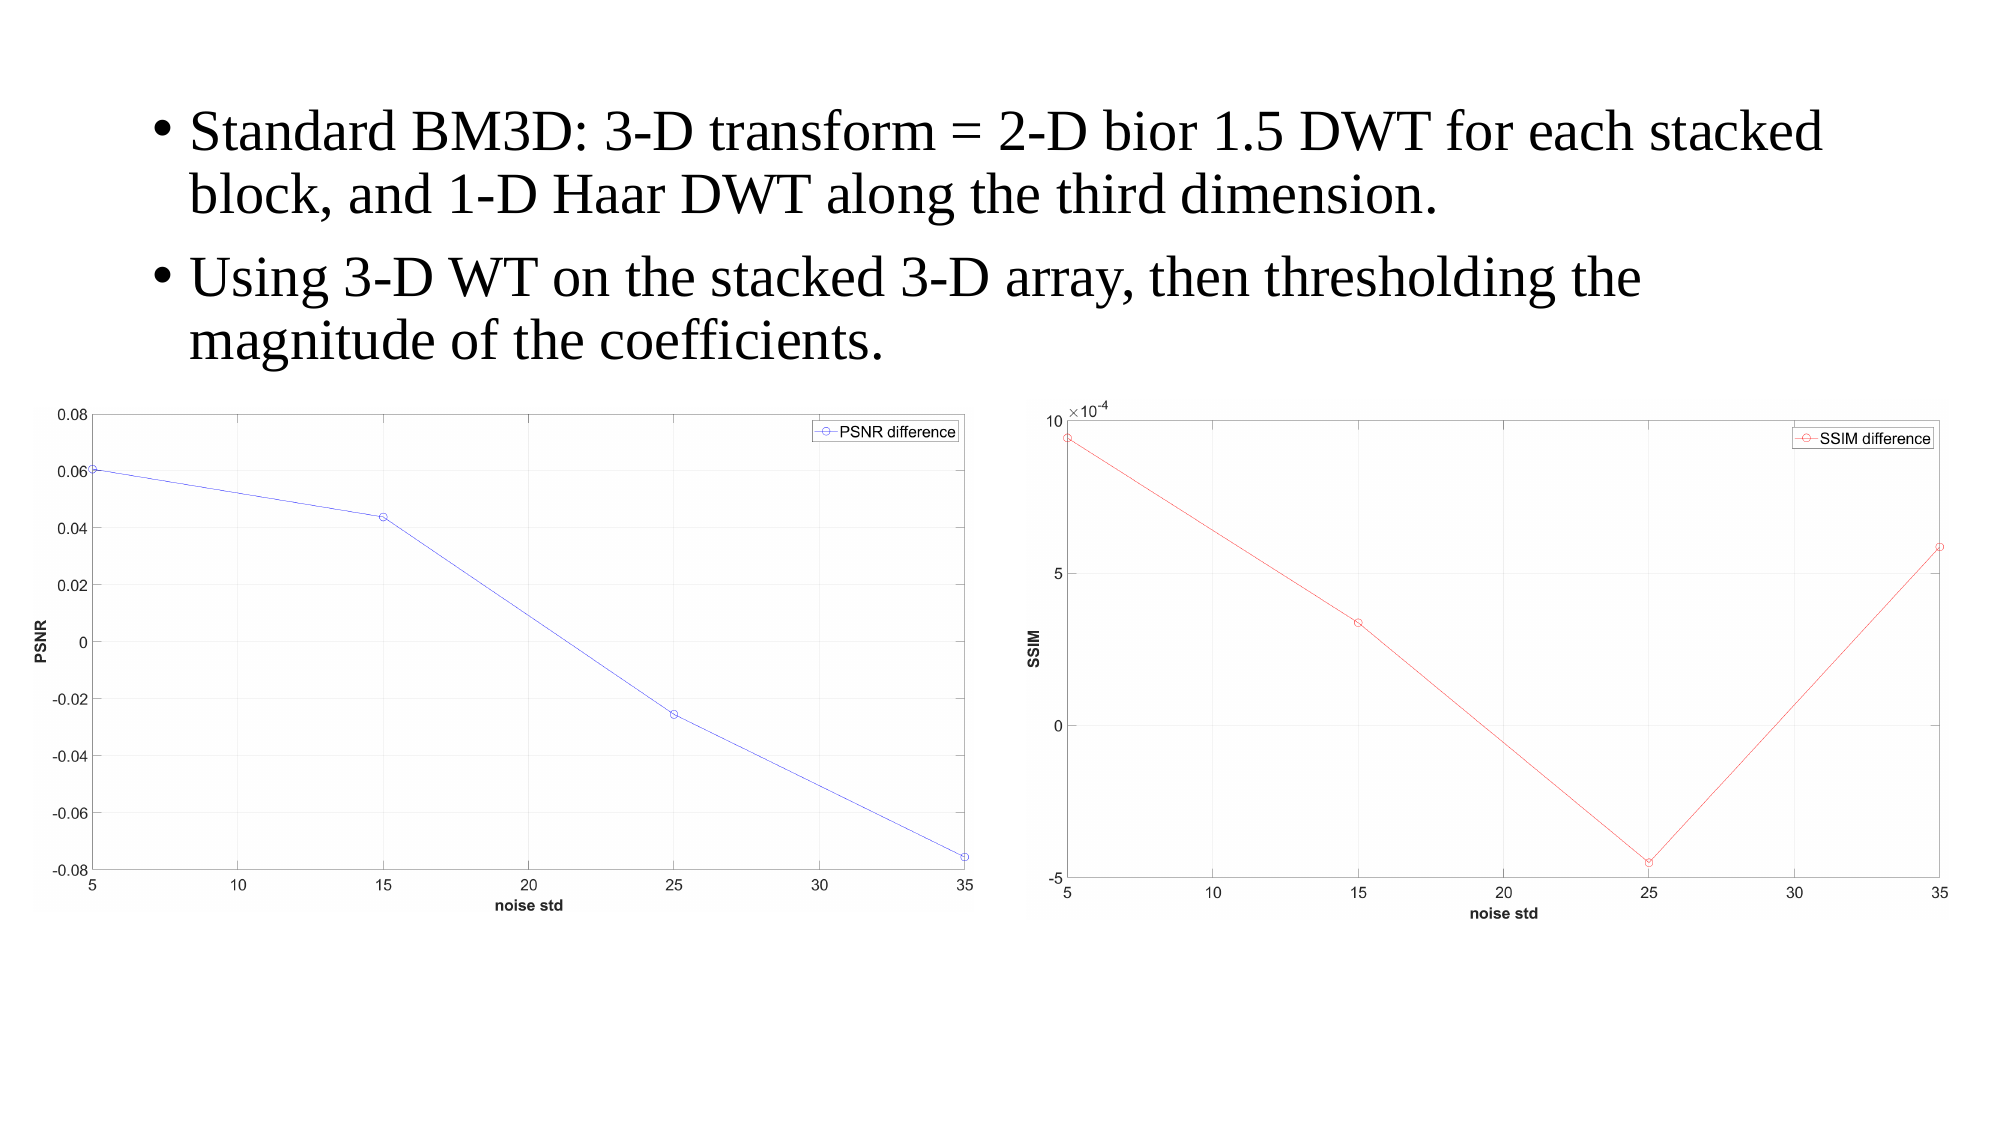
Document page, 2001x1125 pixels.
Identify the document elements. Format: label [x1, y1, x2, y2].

picture [33, 407, 974, 912]
picture [1025, 399, 1949, 920]
